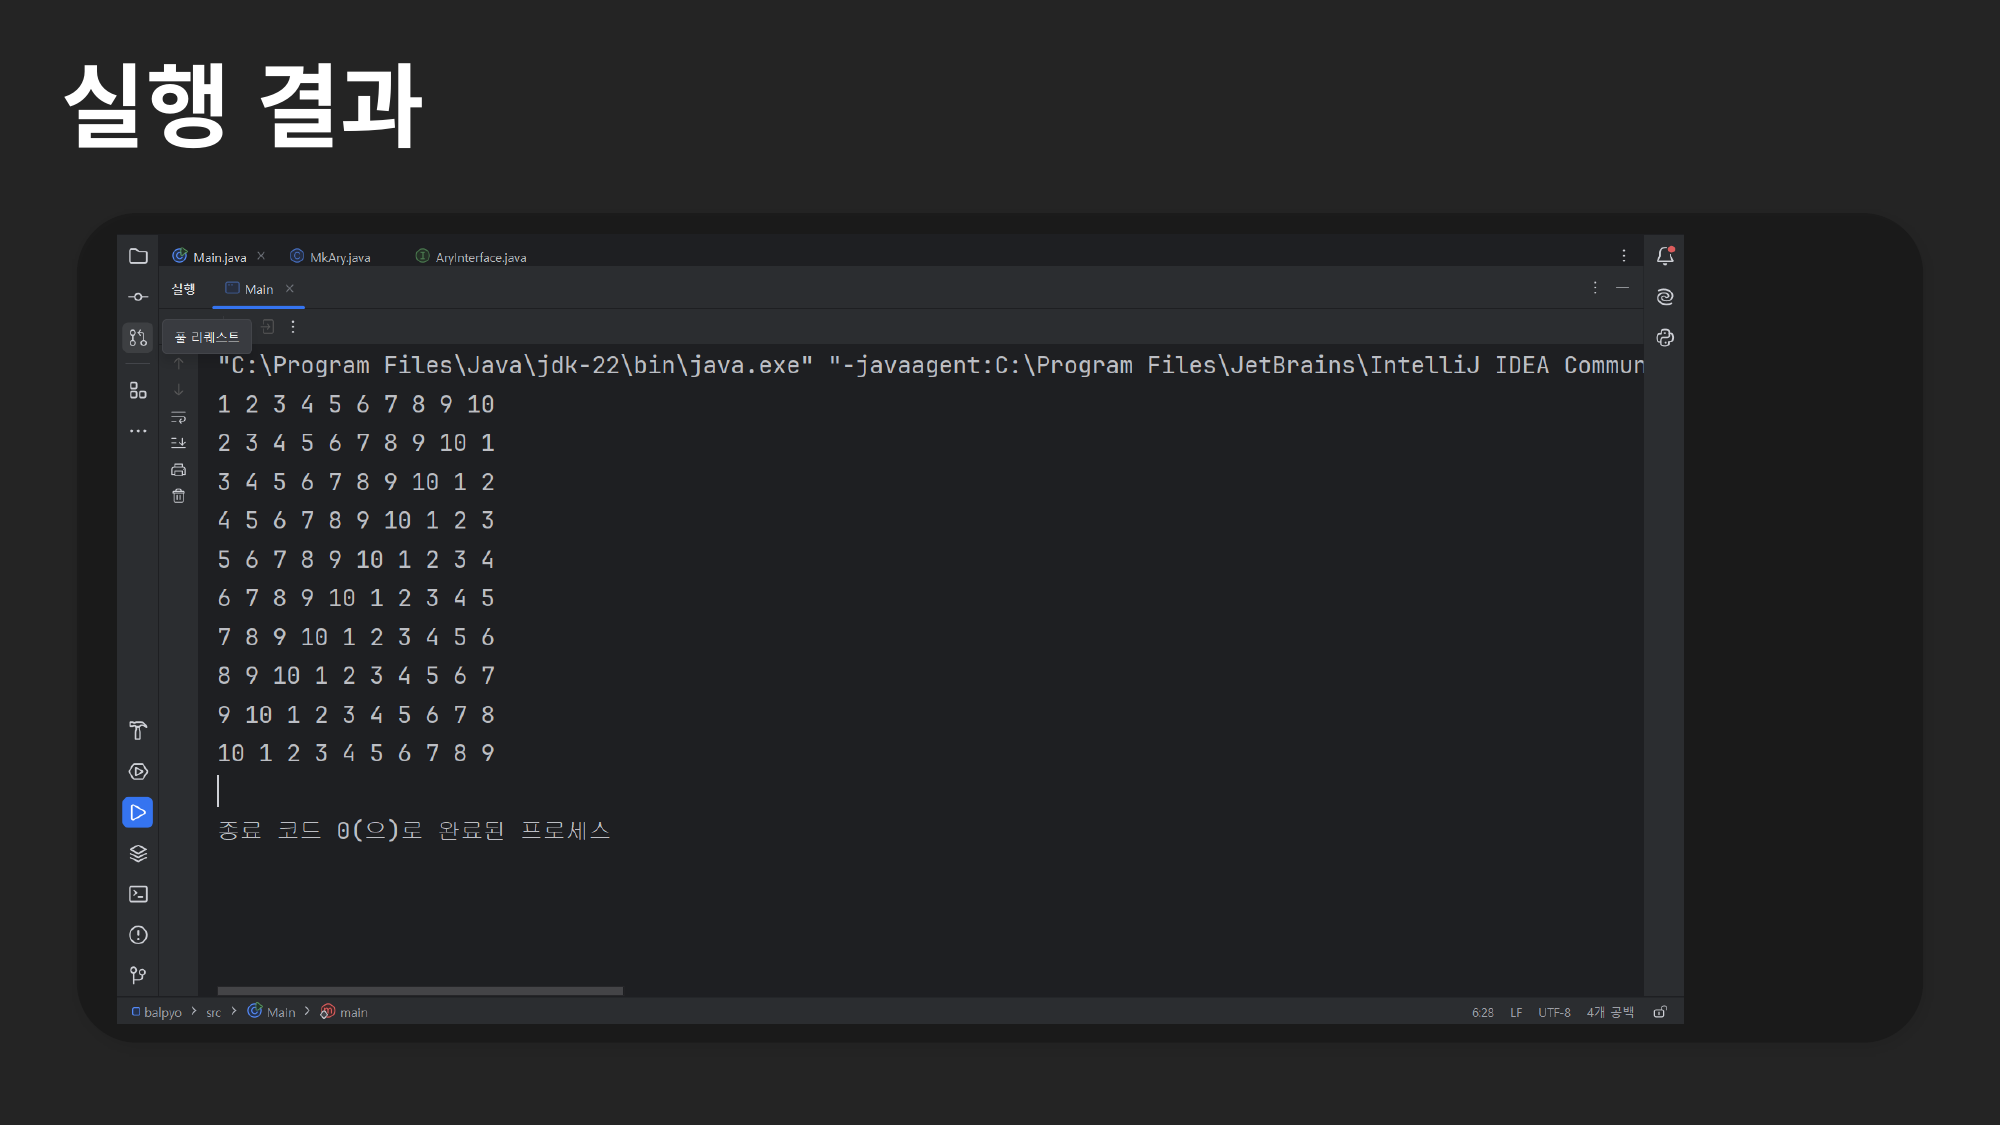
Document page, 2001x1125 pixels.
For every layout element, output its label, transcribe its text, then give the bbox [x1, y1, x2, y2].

title 실행 결과 [46, 22, 1772, 200]
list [117, 234, 1684, 1024]
